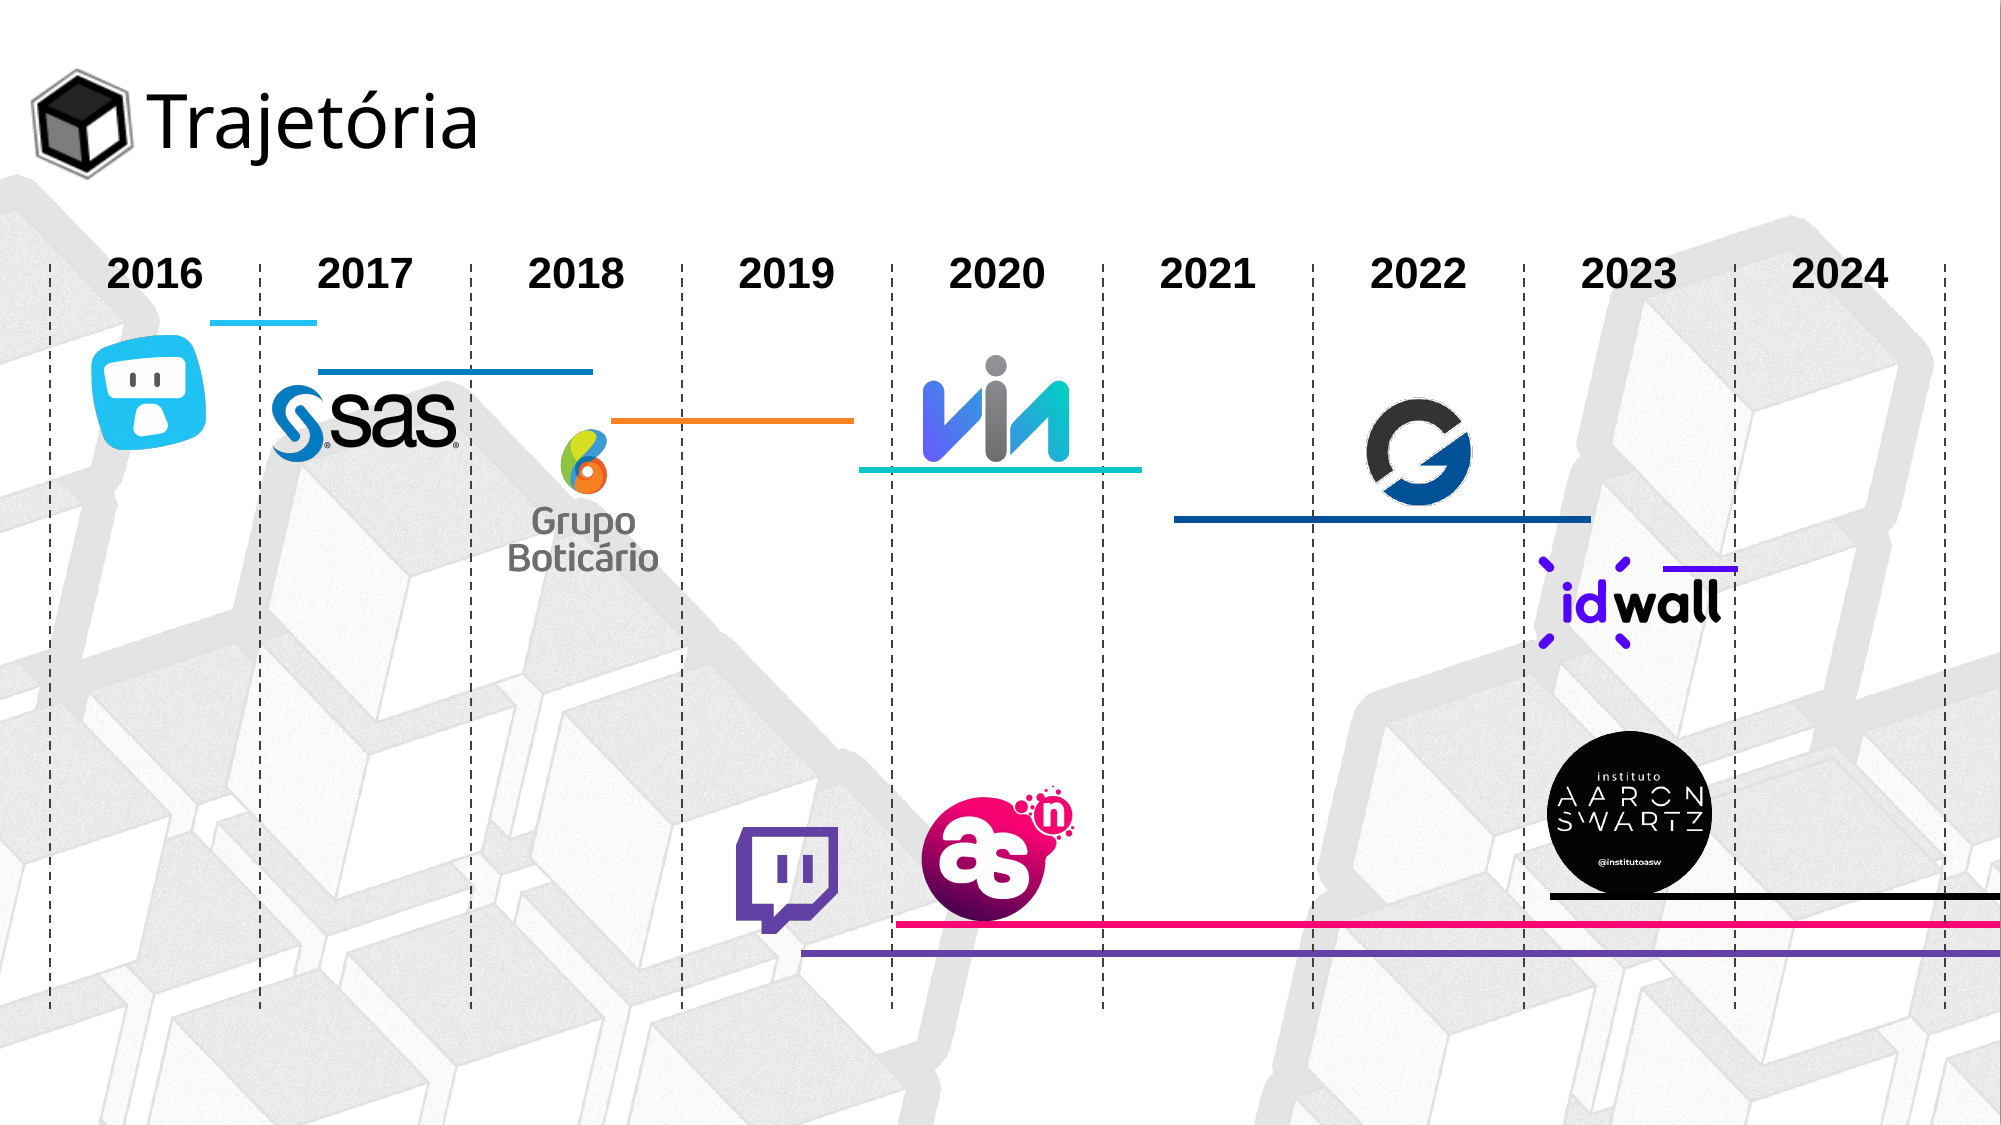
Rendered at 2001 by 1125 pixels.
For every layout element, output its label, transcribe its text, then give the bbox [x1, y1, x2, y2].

title Trajetória [131, 42, 1147, 207]
picture [0, 0, 2001, 1125]
text_box 2017 [290, 237, 441, 305]
text_box 2020 [922, 237, 1073, 305]
text_box 2021 [1133, 237, 1283, 305]
text_box 2022 [1349, 237, 1488, 305]
text_box 2024 [1770, 237, 1909, 305]
text_box 2018 [501, 237, 652, 305]
text_box 2023 [1560, 237, 1699, 305]
text_box 2016 [80, 237, 230, 305]
text_box 2019 [712, 237, 862, 305]
